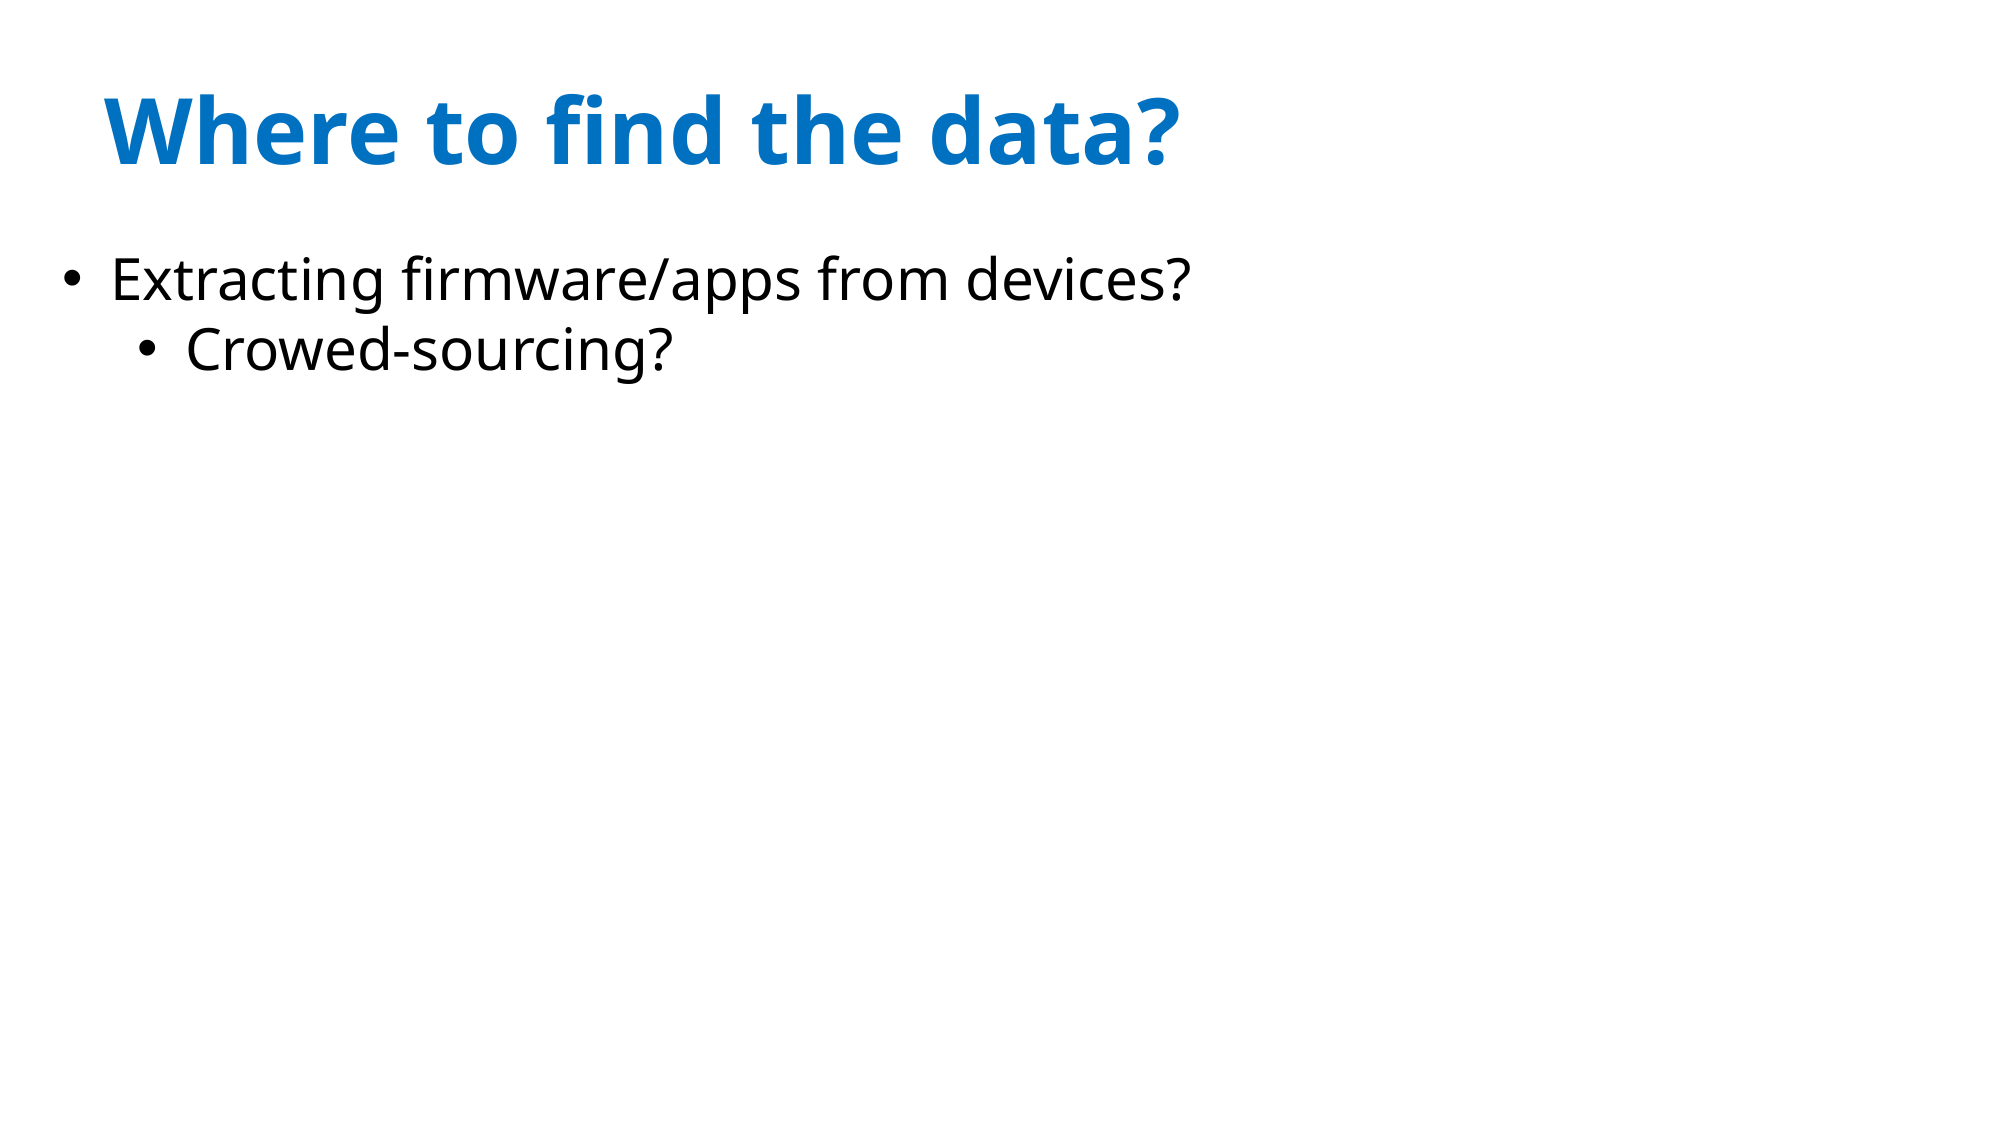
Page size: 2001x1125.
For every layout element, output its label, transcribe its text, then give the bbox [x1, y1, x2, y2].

text_box Extracting firmware/apps from devices? Crowed-sourcing? [48, 235, 1207, 530]
title Where to find the data? [89, 26, 1815, 244]
